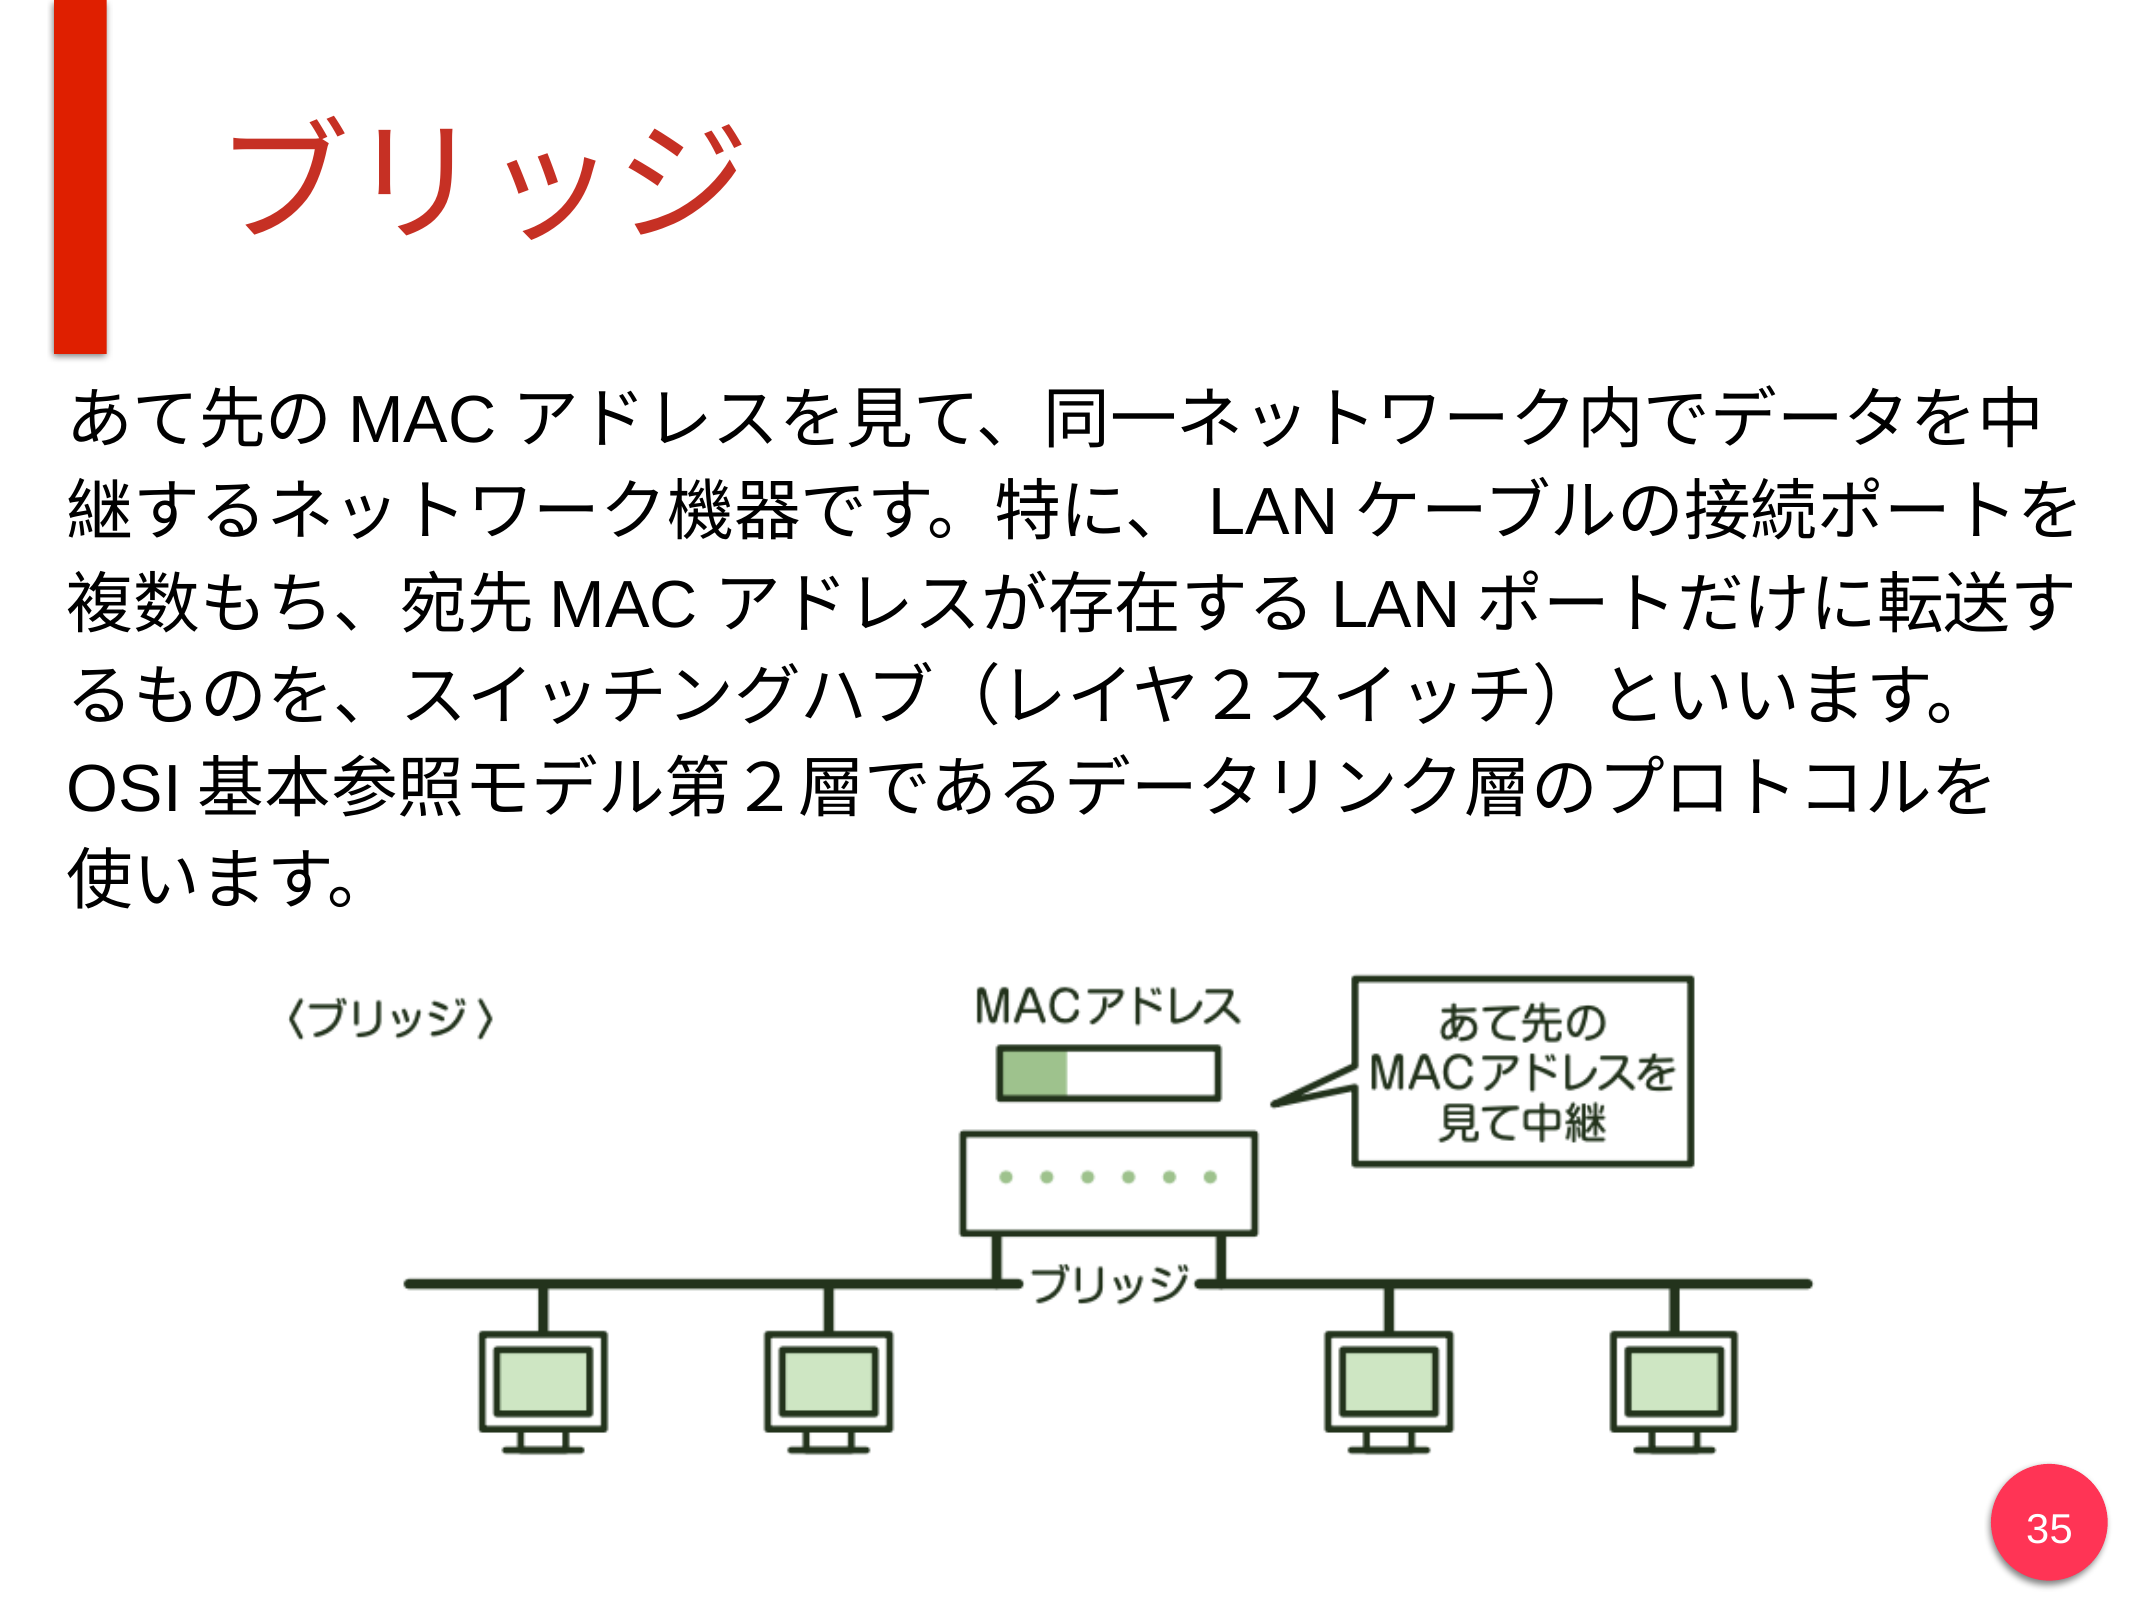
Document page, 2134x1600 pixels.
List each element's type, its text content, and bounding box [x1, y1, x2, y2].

picture [252, 945, 1881, 1494]
title ブリッジ [208, 18, 2030, 336]
text_box あて先のMACアドレスを見て、同一ネットワーク内でデータを中継するネットワーク機器です。特に、LANケーブルの接続ポートを 複数もち、宛先MACアドレスが存在するLANポートだけに転送するものを、スイッチングハブ（レイヤ２スイッチ）といいます。 OSI基本参照モデル第２層であるデータリンク層のプロトコルを 使います。 [58, 355, 2112, 1473]
slide_number 35 [2012, 1493, 2087, 1600]
